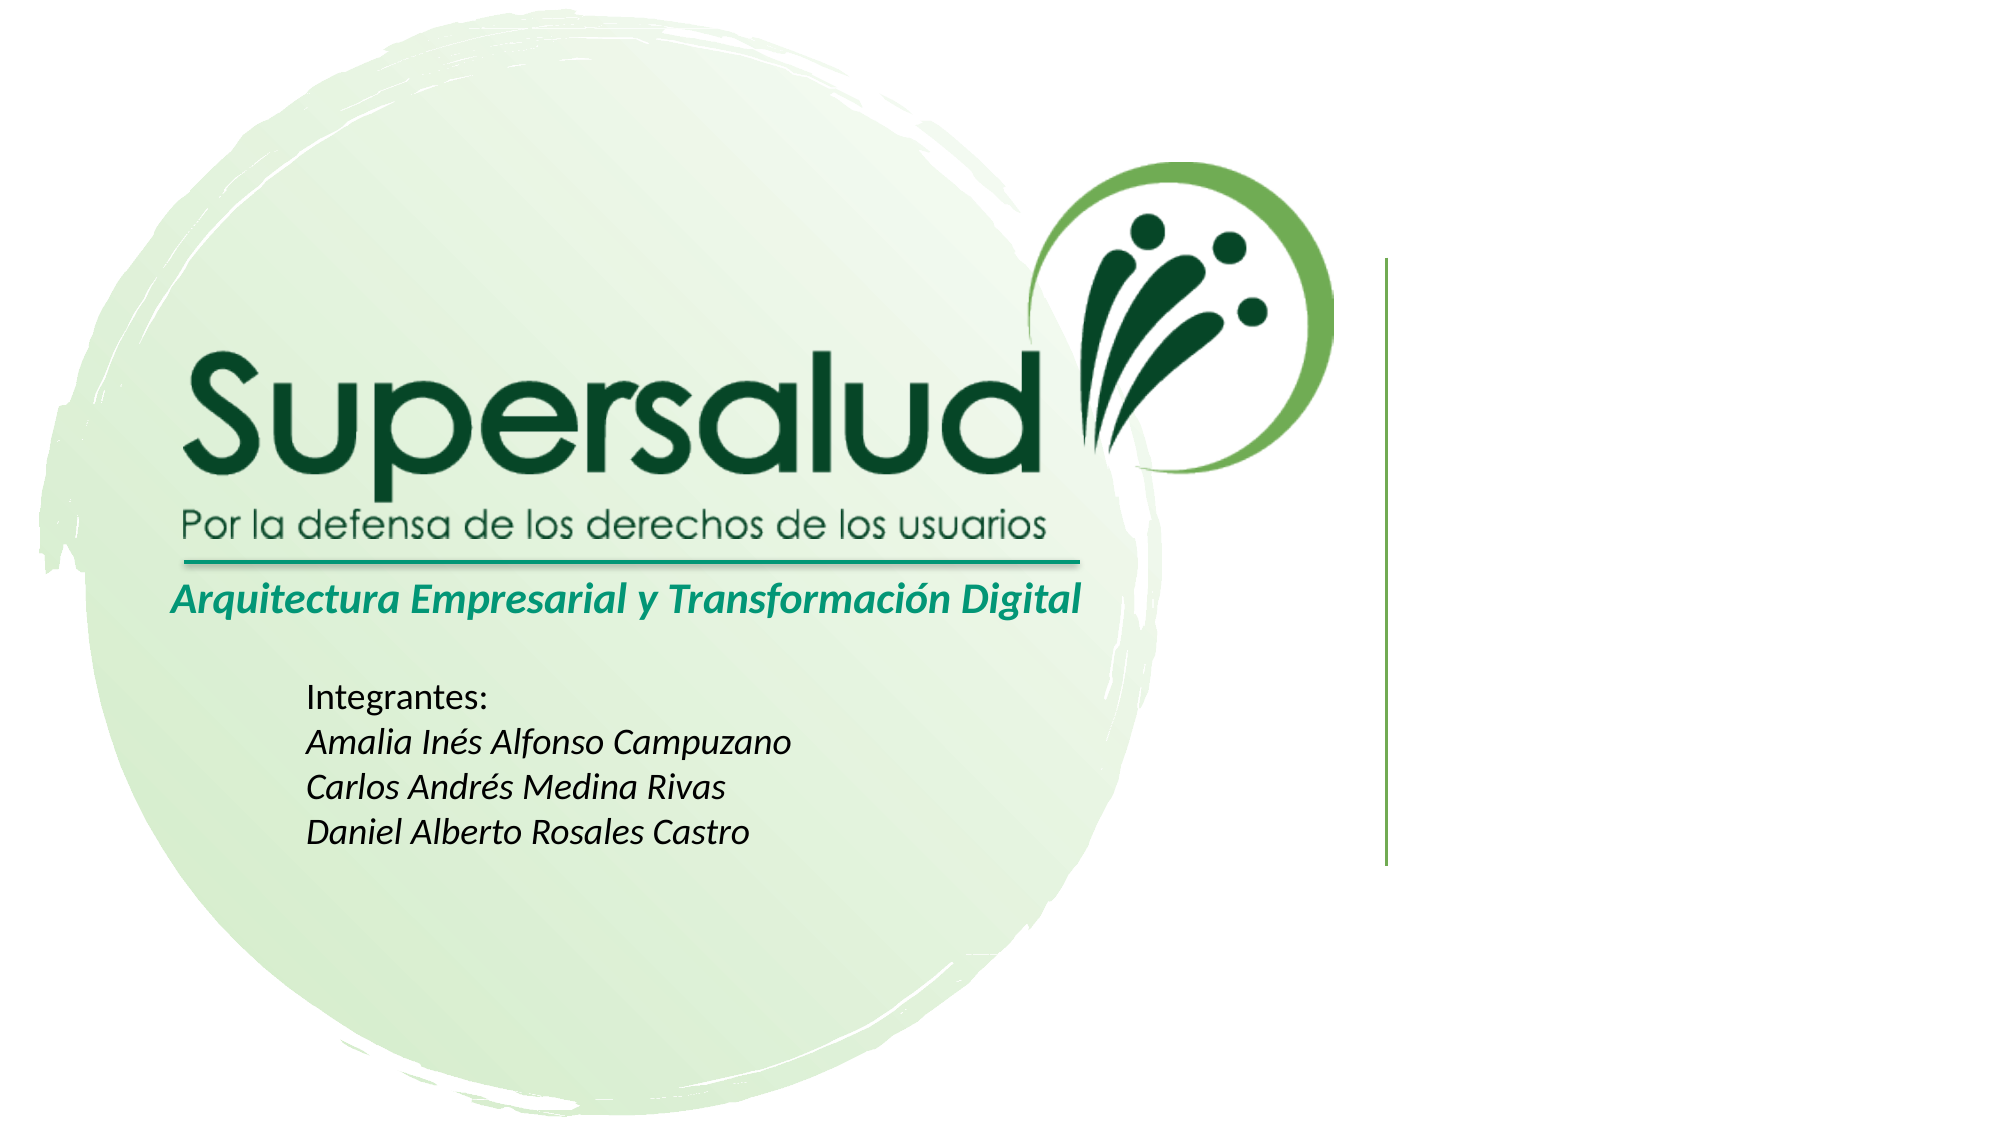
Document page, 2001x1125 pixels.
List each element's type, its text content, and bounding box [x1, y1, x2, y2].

text_box Arquitectura Empresarial y Transformación Digital [156, 561, 1108, 630]
picture [183, 162, 1335, 539]
text_box Integrantes: Amalia Inés Alfonso Campuzano Carlos Andrés Medina Rivas Daniel Alberto Rosales Castro [291, 664, 973, 860]
